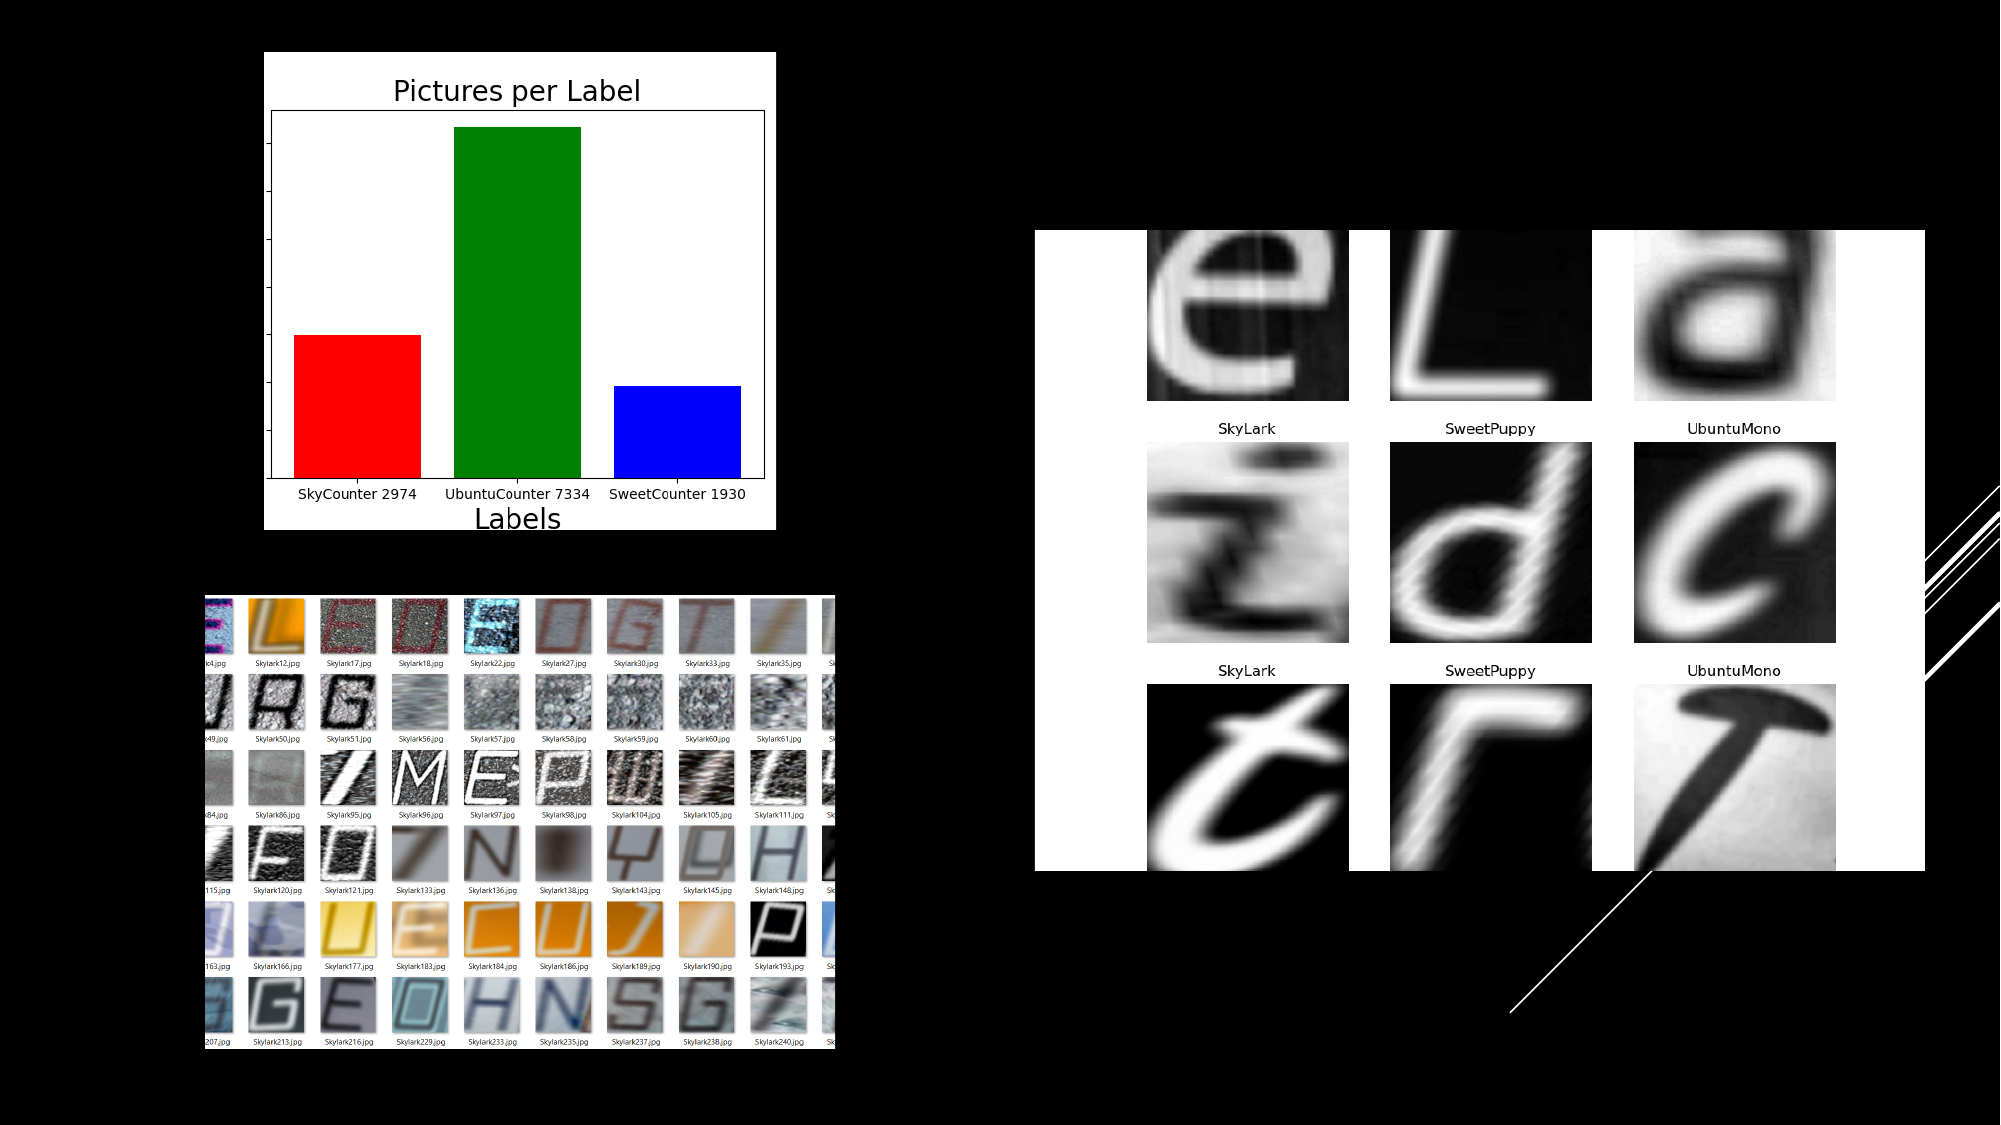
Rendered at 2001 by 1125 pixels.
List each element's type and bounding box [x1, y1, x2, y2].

picture [263, 52, 777, 530]
picture [204, 595, 836, 1049]
picture [1034, 230, 1926, 871]
